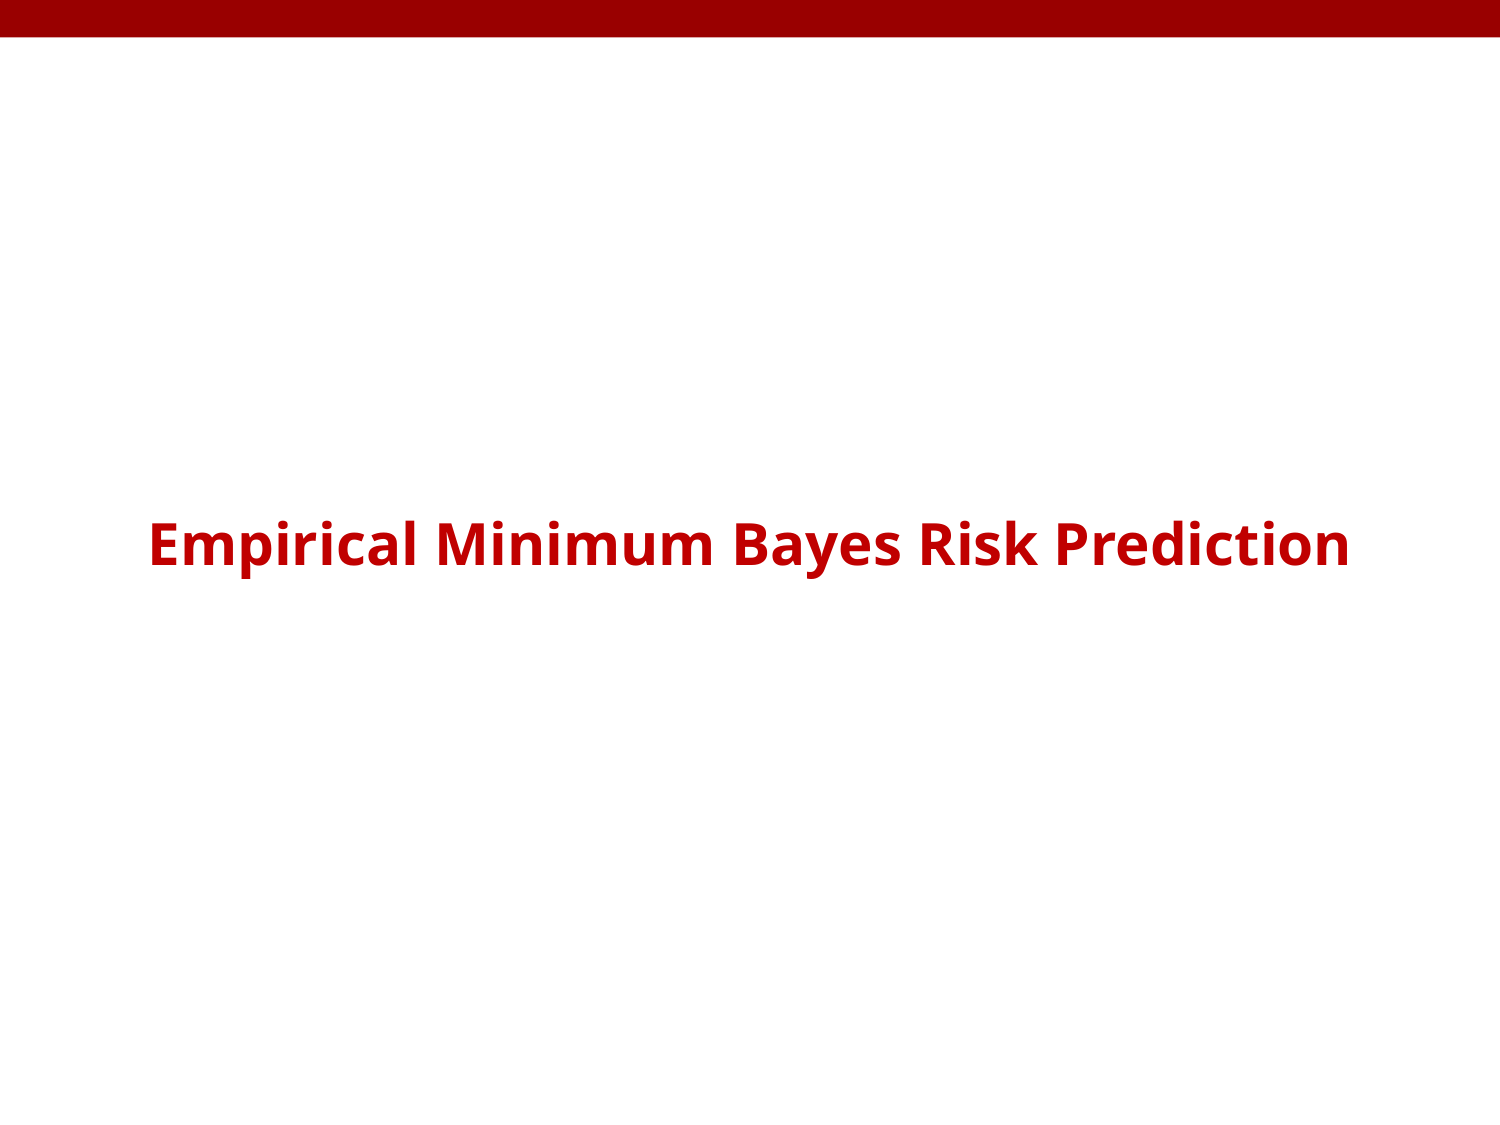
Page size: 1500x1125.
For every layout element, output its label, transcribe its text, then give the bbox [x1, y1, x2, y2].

text_box Empirical Minimum Bayes Risk Prediction [132, 500, 1367, 585]
